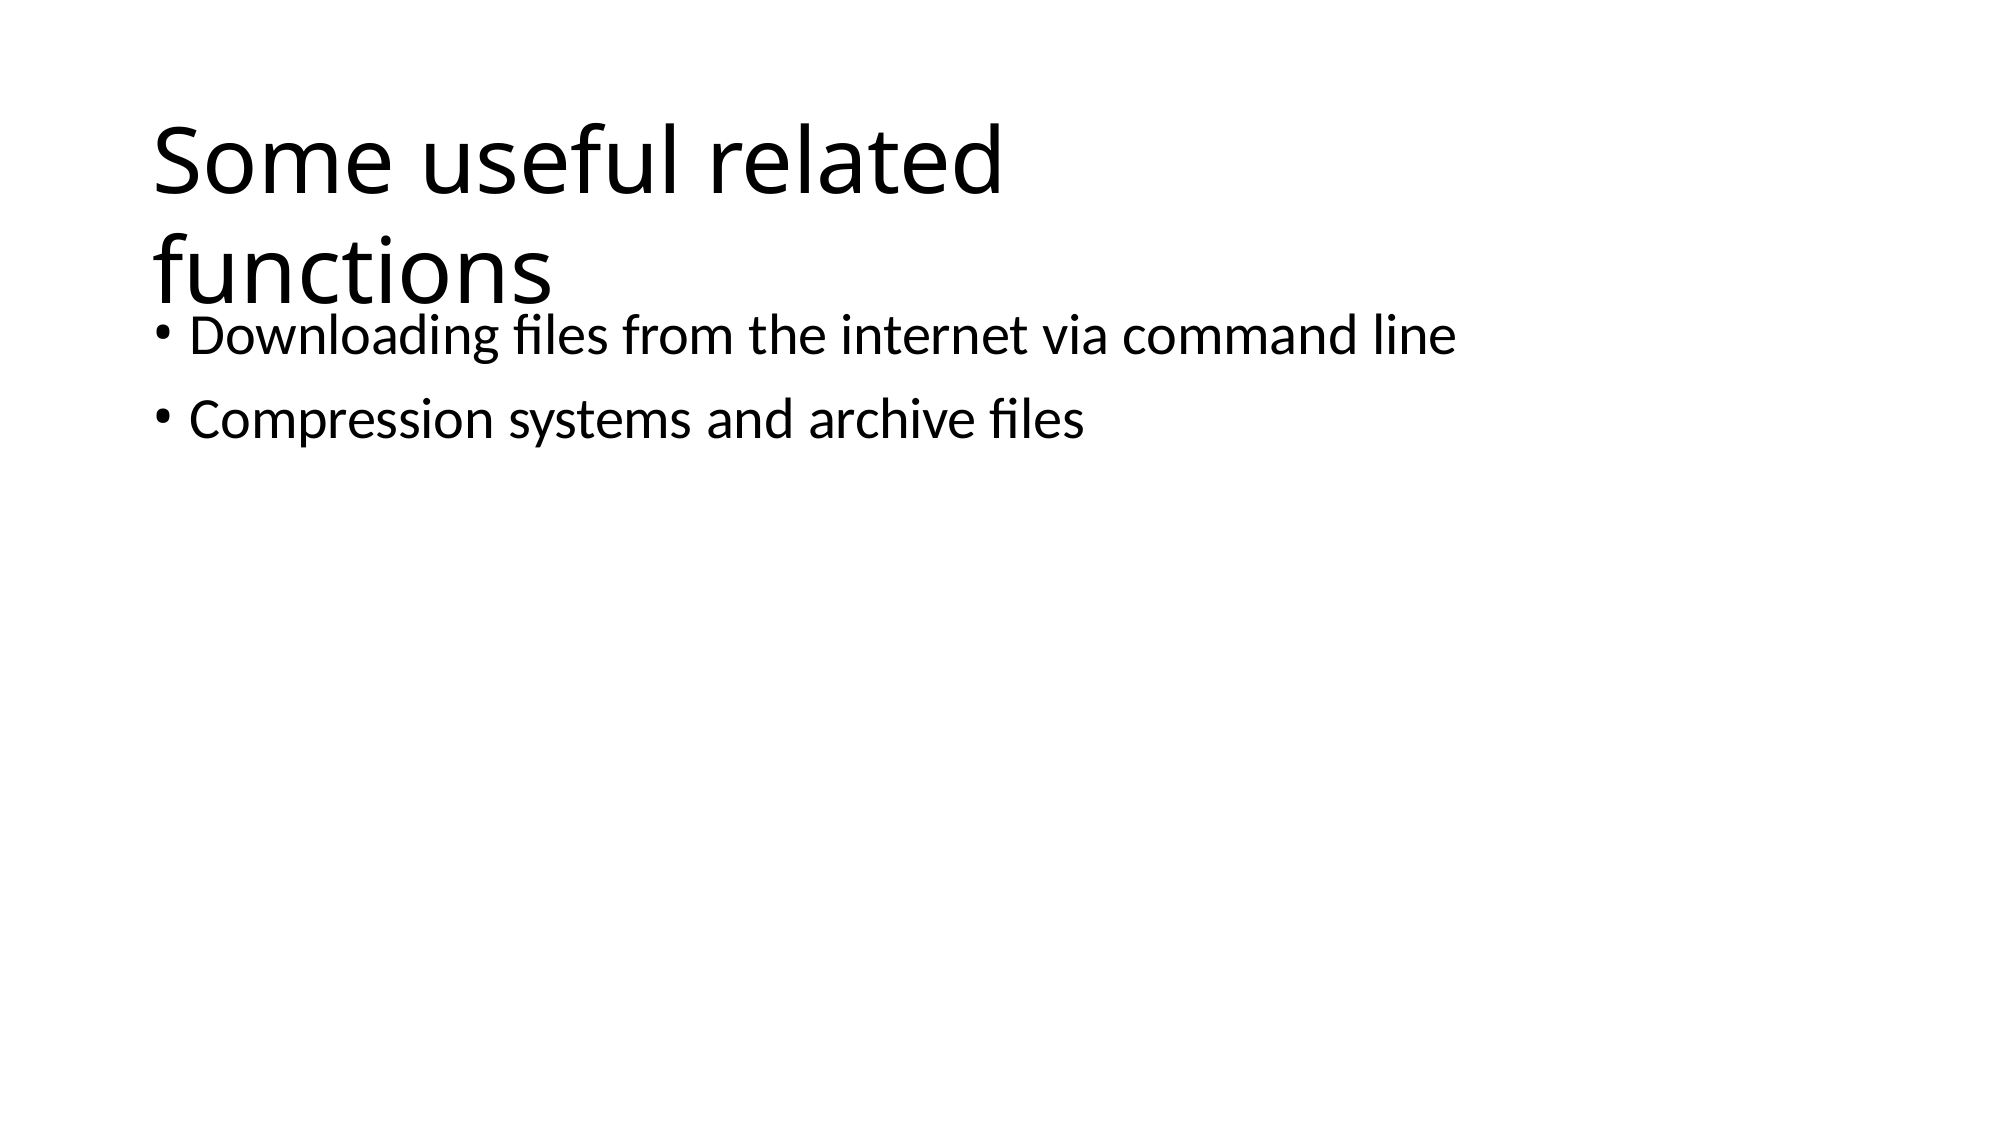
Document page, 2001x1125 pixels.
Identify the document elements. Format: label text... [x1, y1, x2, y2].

title Some useful related functions [150, 100, 1253, 279]
text_box Downloading files from the internet via command line Compression systems and archive files [150, 279, 1469, 451]
